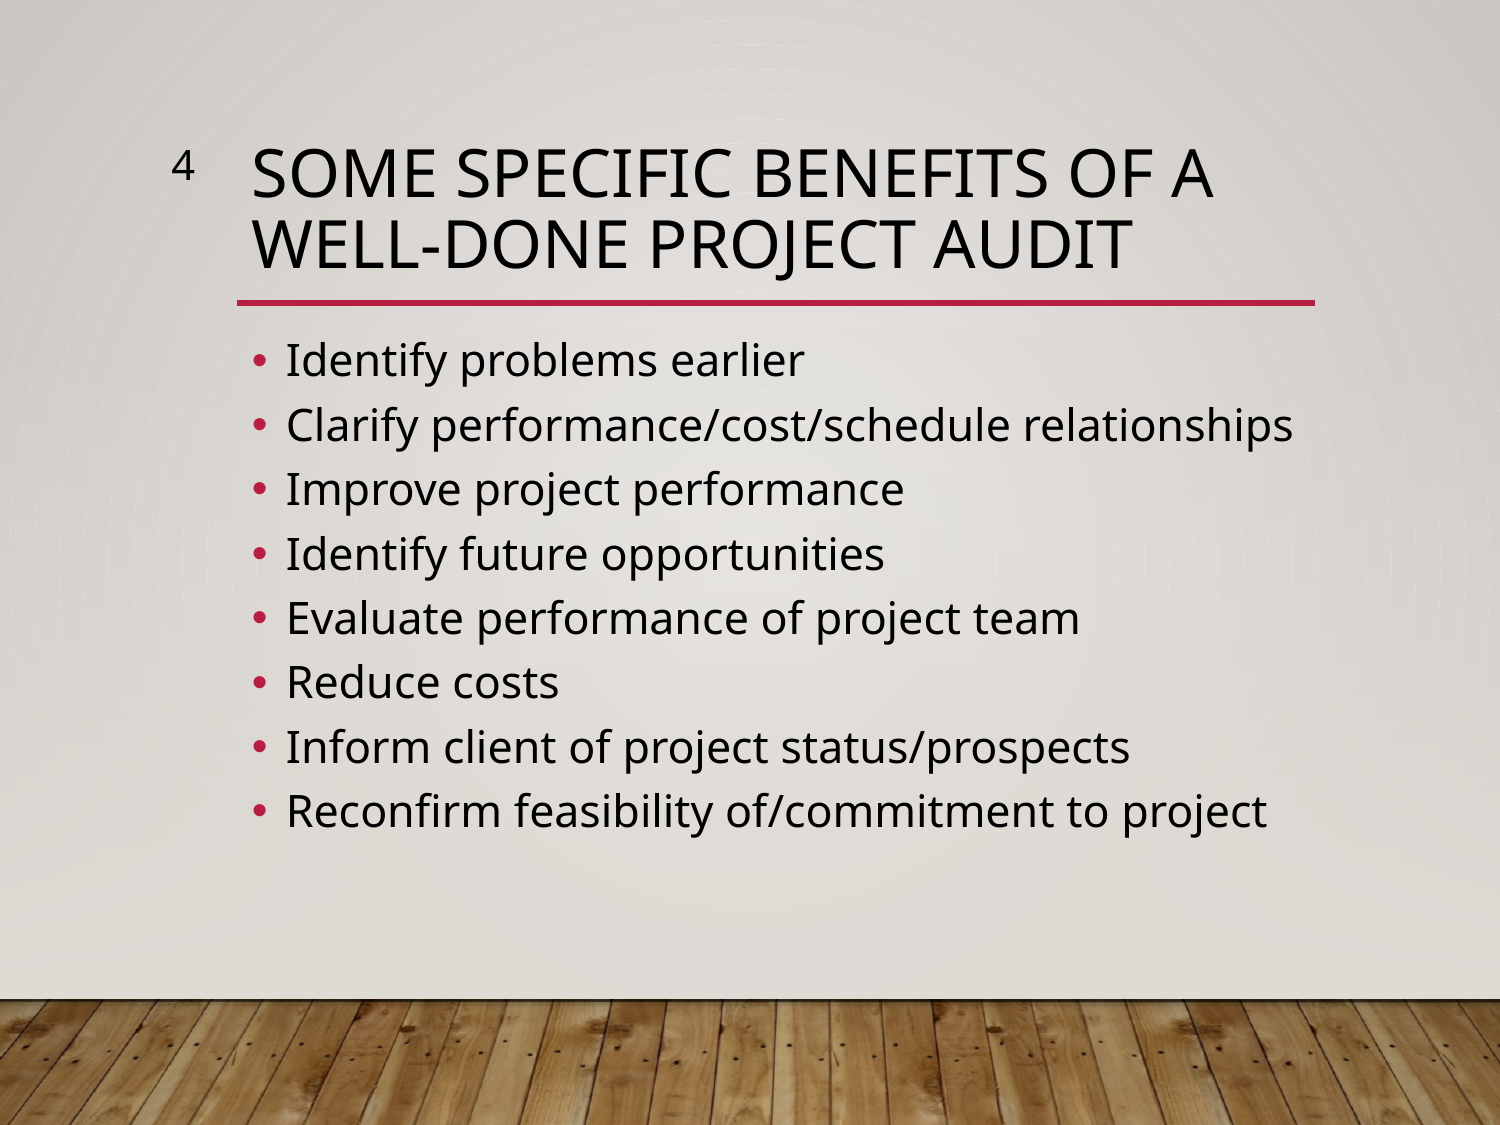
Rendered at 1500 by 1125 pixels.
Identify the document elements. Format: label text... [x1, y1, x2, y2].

picture [0, 999, 1500, 1125]
slide_number 4 [80, 131, 211, 214]
list Identify problems earlier Clarify performance/cost/schedule relationships Improve project performance Identify future opportunities Evaluate performance of project team Reduce costs Inform client of project status/prospects Reconfirm feasibility of/commitment to project [236, 330, 1315, 897]
title Some Specific Benefits of a Well-Done Project Audit [236, 131, 1315, 305]
